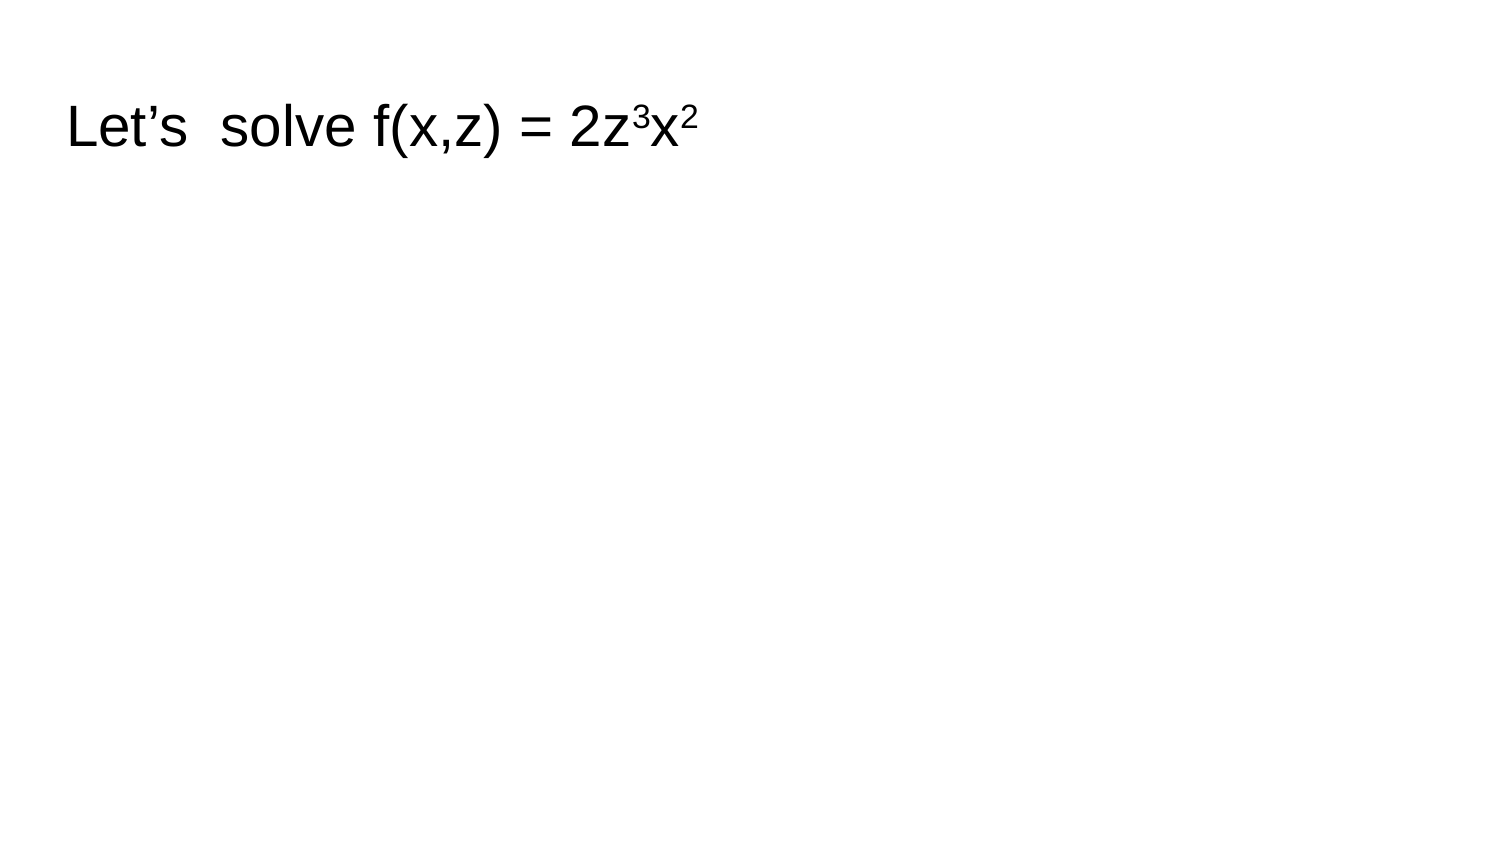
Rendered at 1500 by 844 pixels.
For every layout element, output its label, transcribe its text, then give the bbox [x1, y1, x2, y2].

title Let’s solve f(x,z) = 2z3x2 [51, 72, 1449, 167]
